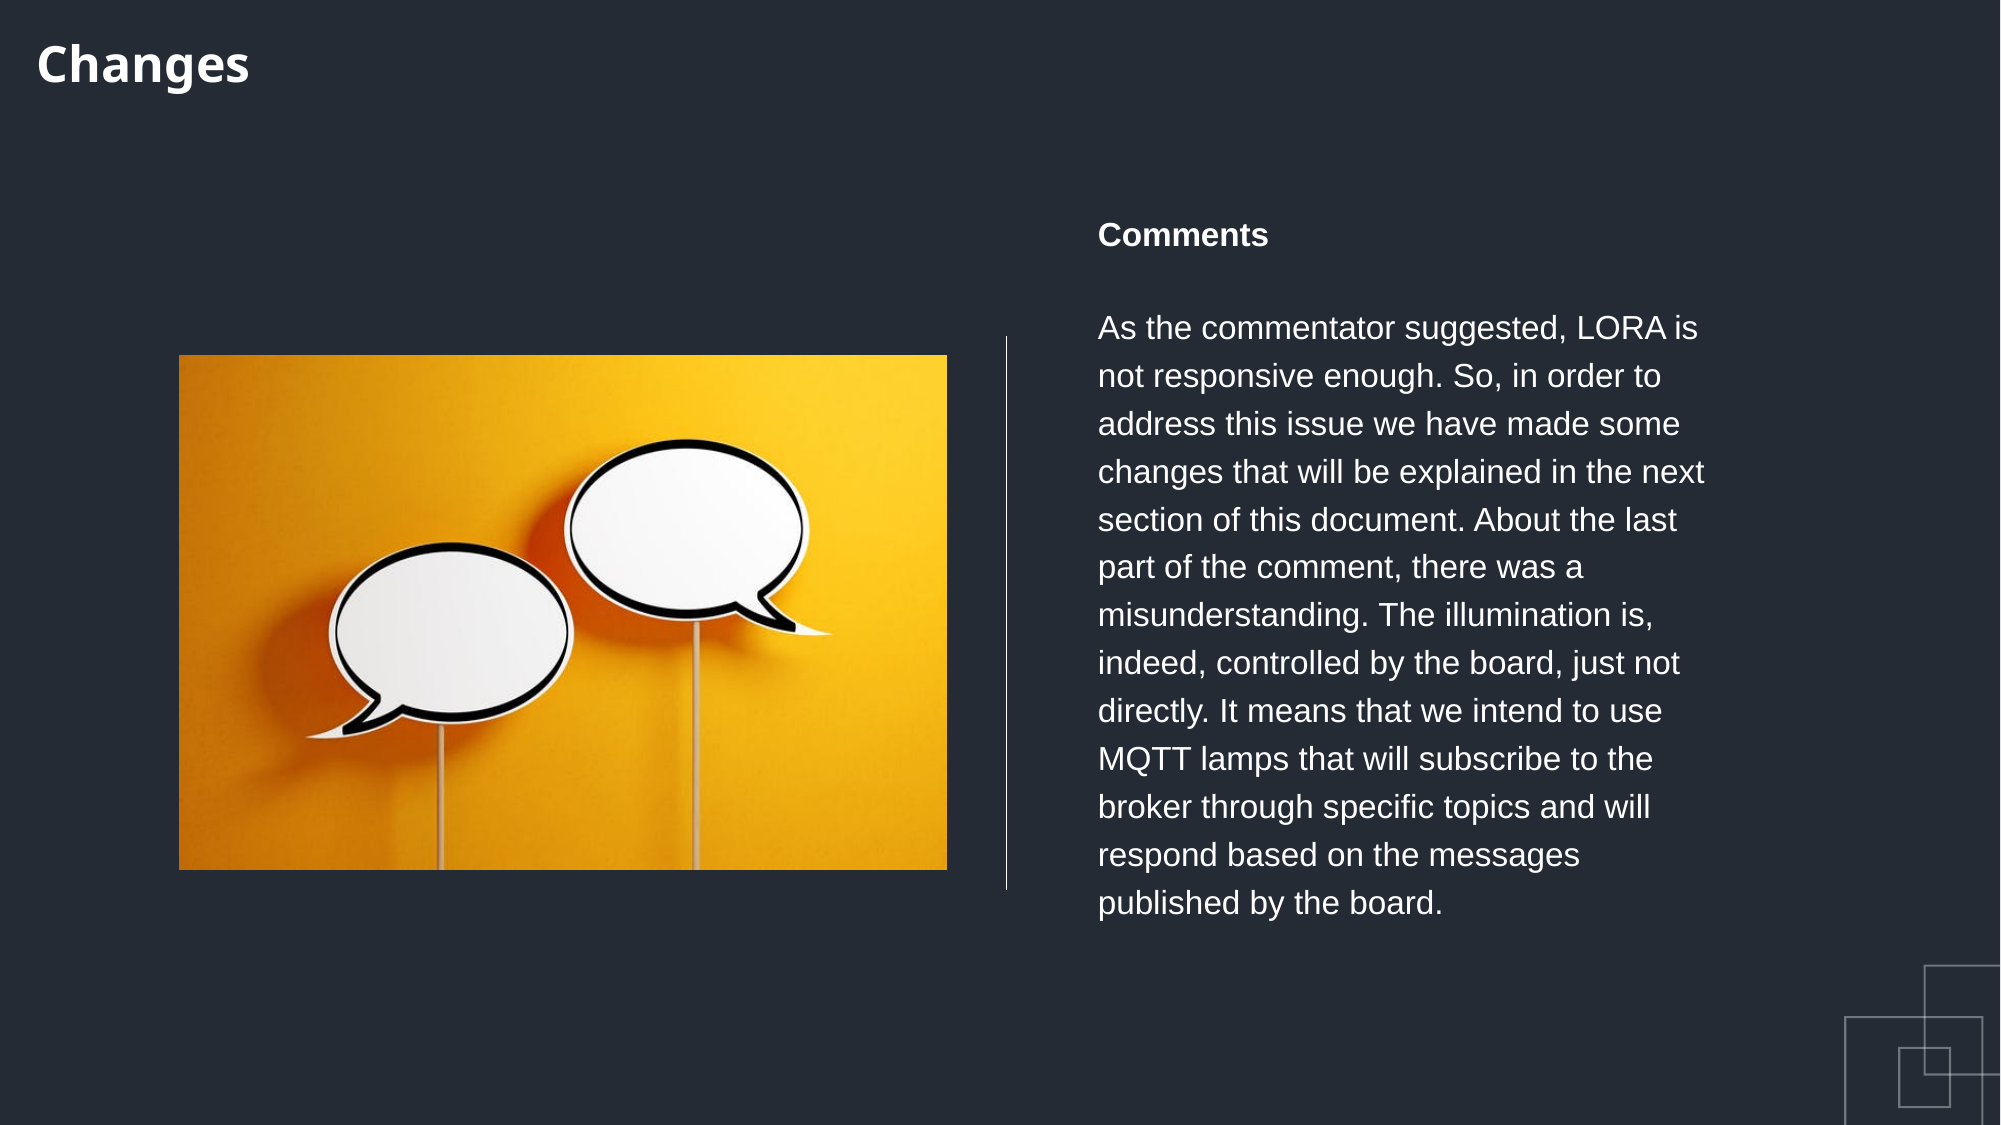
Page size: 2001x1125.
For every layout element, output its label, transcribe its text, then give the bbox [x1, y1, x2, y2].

text_box Changes [21, 25, 668, 101]
text_box As the commentator suggested, LORA is not responsive enough. So, in order to address this issue we have made some changes that will be explained in the next section of this document. About the last part of the comment, there was a misunderstanding. The illumination is, indeed, controlled by the board, just not directly. It means that we intend to use MQTT lamps that will subscribe to the broker through specific topics and will respond based on the messages published by the board. [1097, 298, 1711, 921]
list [179, 355, 947, 870]
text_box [1845, 965, 2000, 1125]
text_box Comments [1097, 213, 1507, 254]
picture [0, 0, 2001, 1125]
